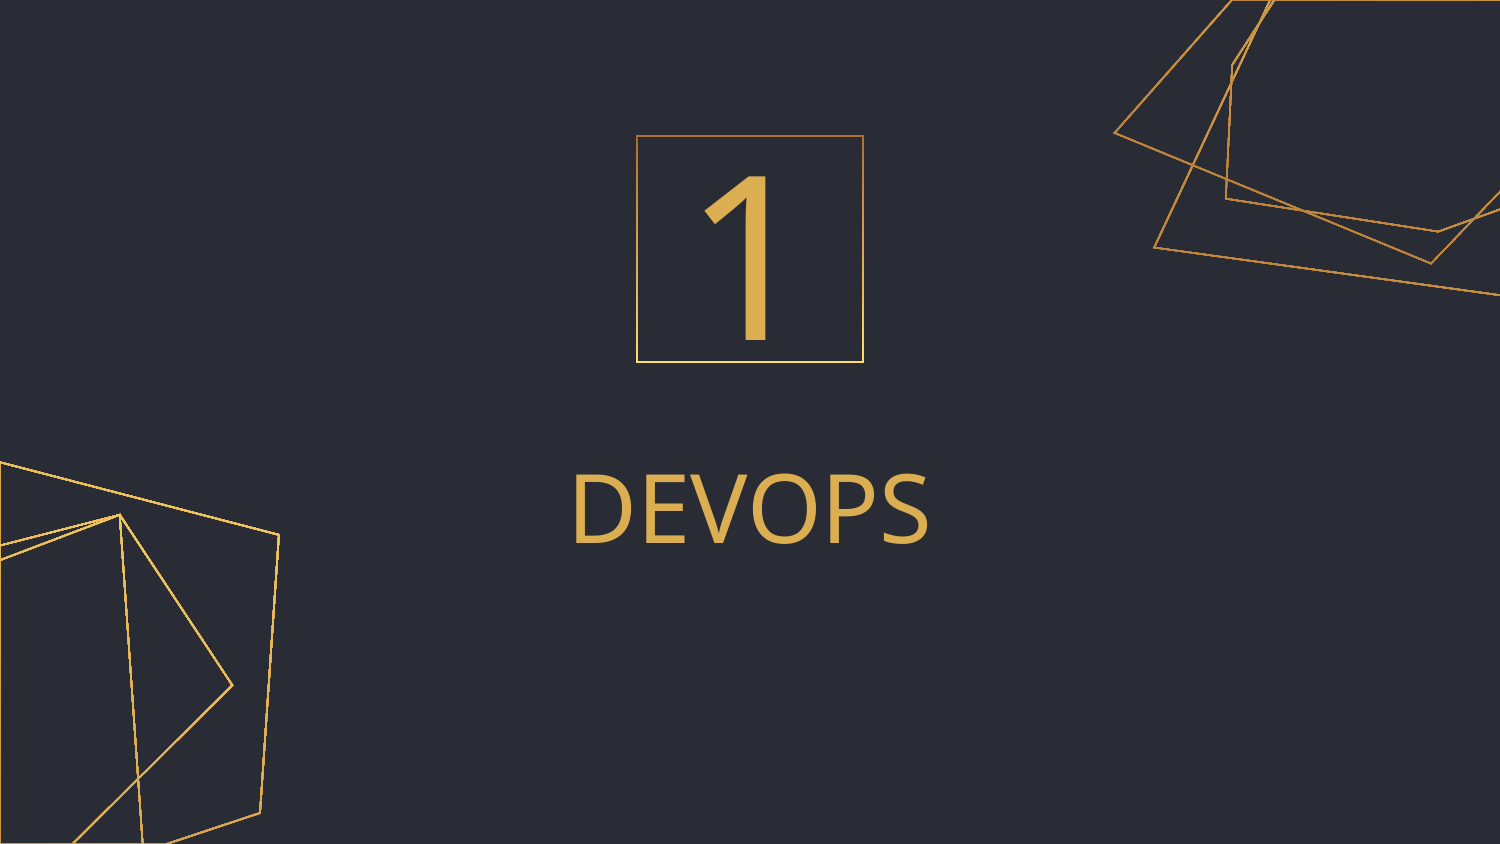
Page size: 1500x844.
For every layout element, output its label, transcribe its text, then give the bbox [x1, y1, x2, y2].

text_box [635, 134, 865, 142]
text_box [635, 356, 865, 364]
title 1 [505, 142, 995, 356]
title DEVOPS [400, 383, 1100, 627]
